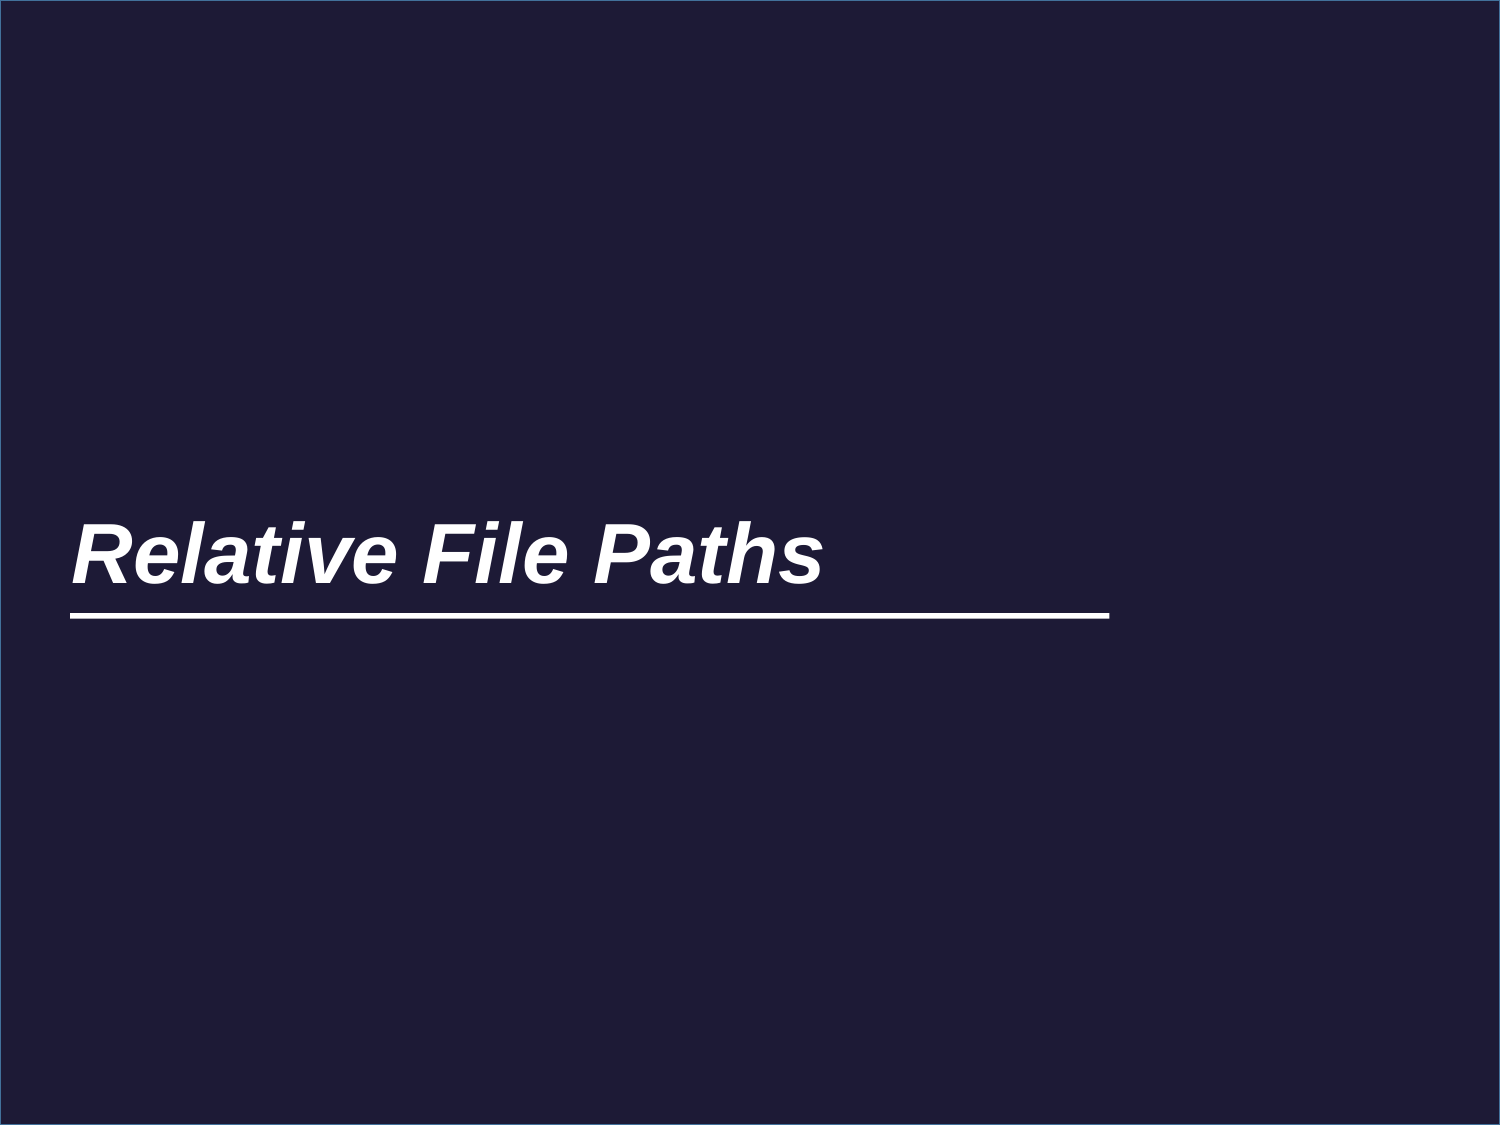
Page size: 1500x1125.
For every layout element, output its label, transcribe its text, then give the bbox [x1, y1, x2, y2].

text_box Relative File Paths [64, 484, 1414, 628]
